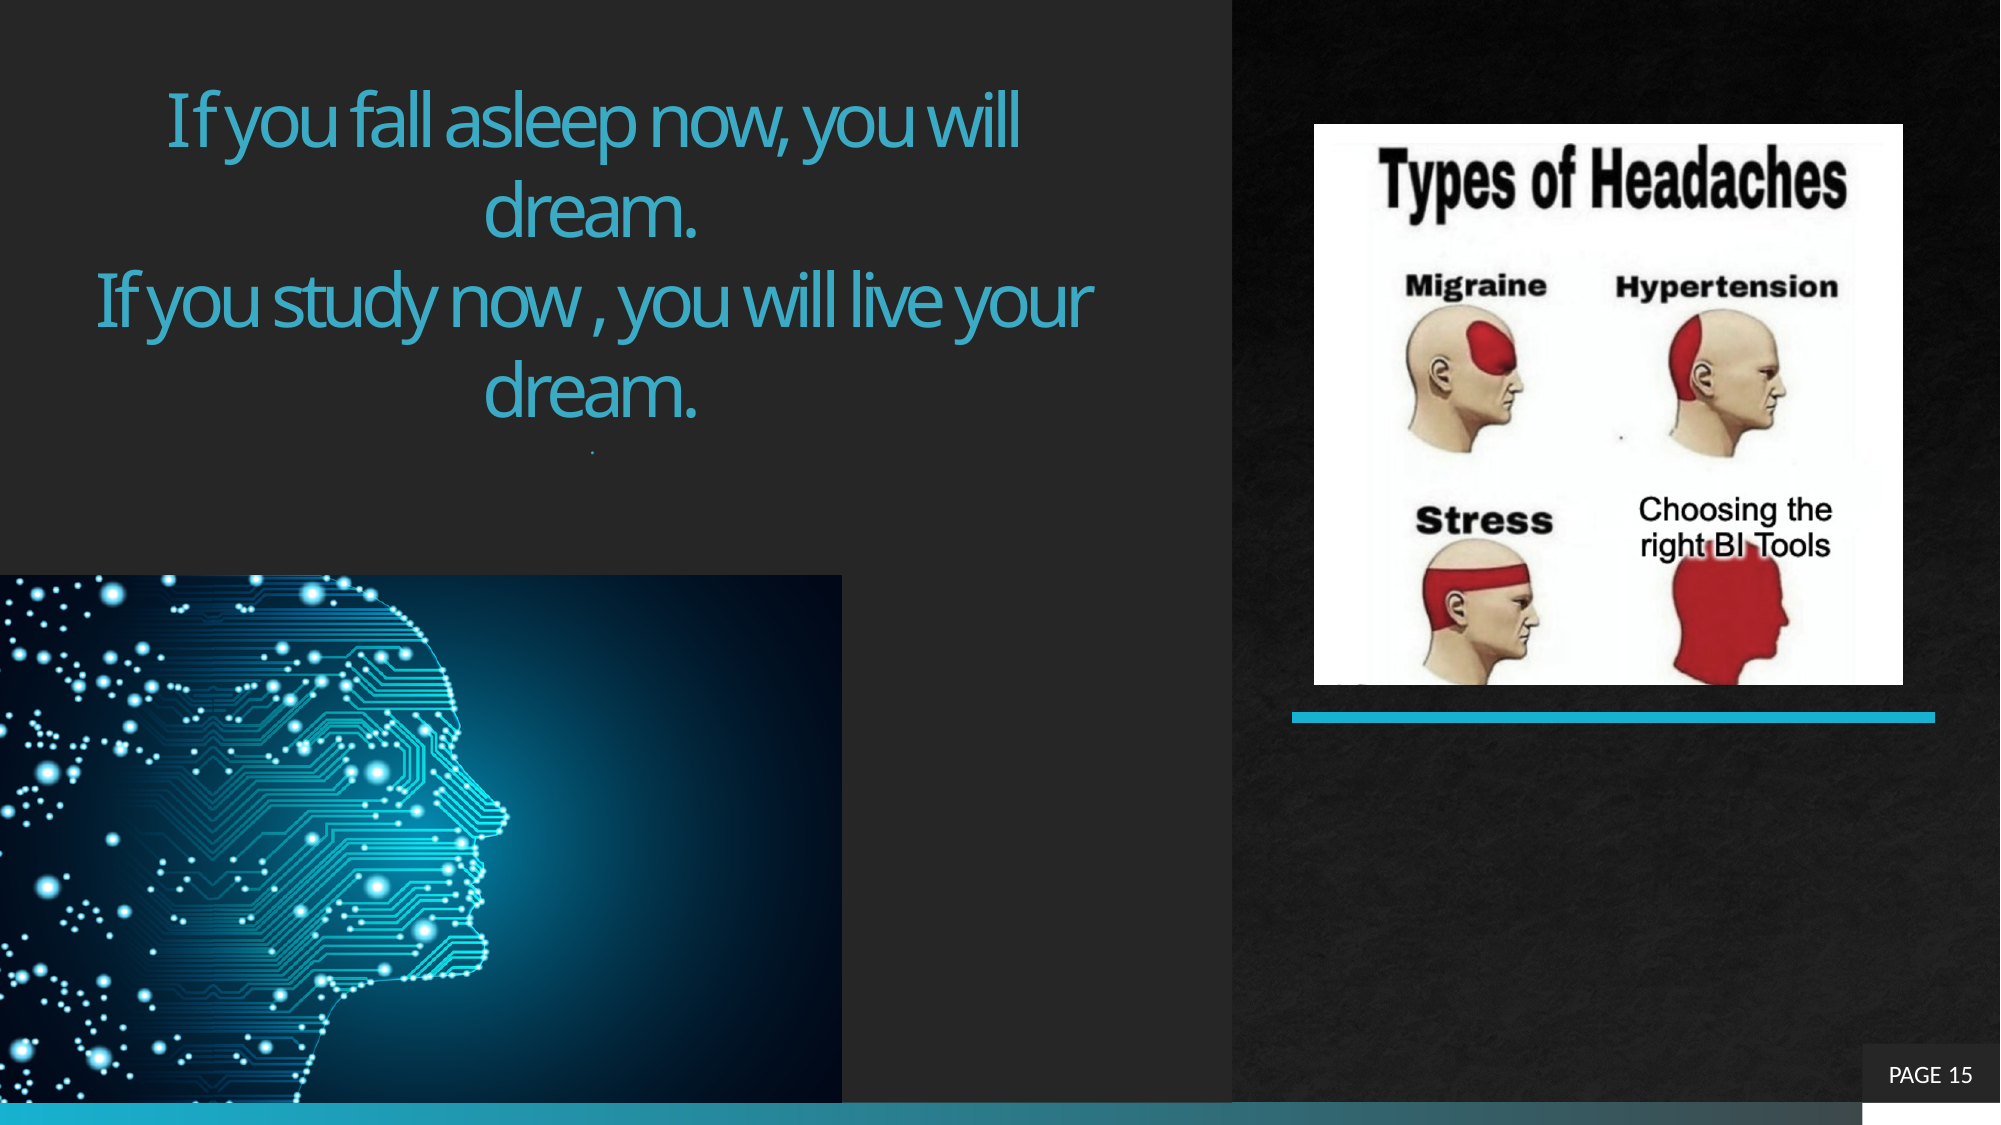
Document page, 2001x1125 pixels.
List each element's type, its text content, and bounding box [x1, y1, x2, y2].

slide_number PAGE 15 [1862, 1043, 2000, 1103]
picture [0, 575, 842, 1103]
title If you fall asleep now, you will dream. If you study now , you will live your dream. . [69, 183, 1115, 459]
picture [1233, 0, 2000, 1103]
